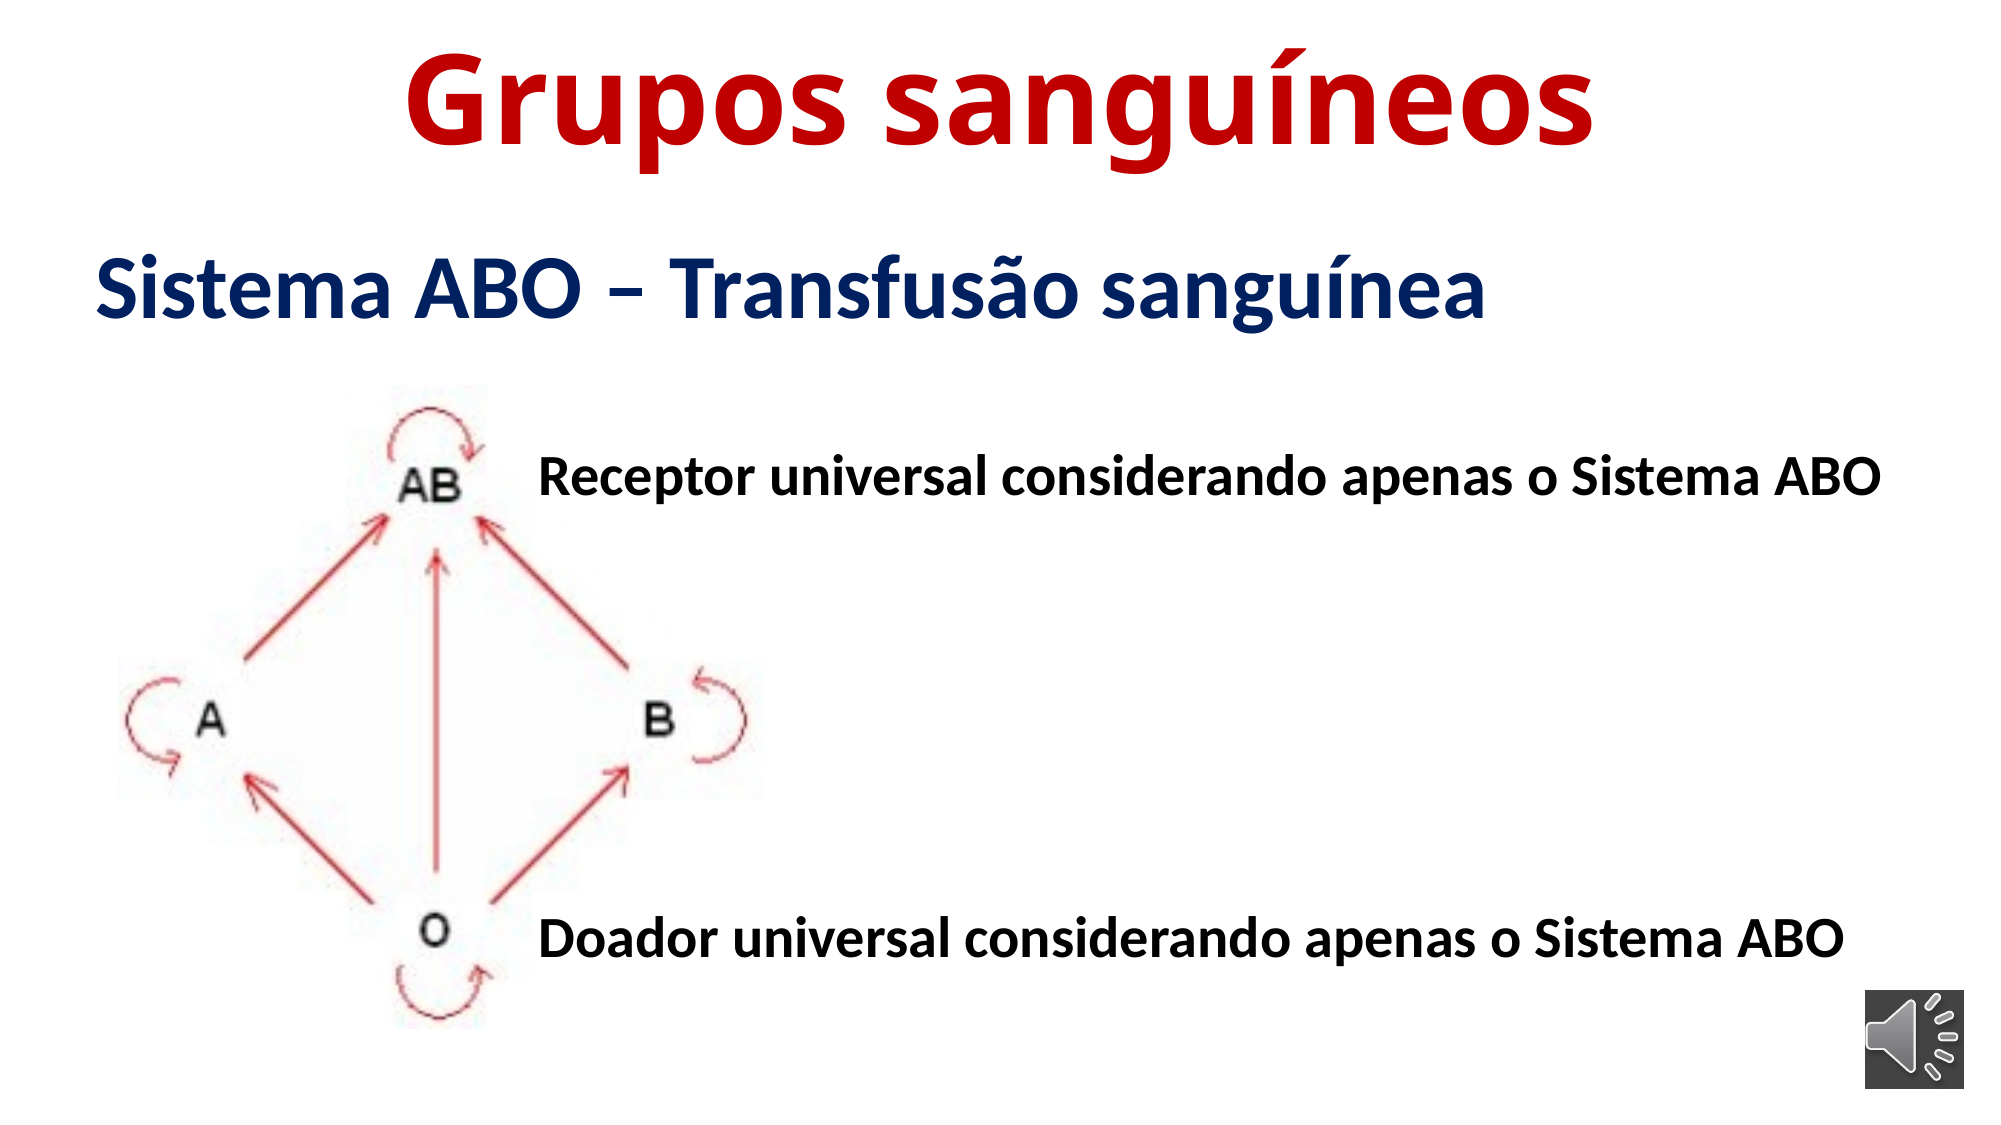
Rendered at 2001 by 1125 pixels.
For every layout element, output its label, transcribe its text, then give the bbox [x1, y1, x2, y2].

text_box Receptor universal considerando apenas o Sistema ABO [765, 429, 1920, 515]
text_box Sistema ABO – Transfusão sanguínea [80, 219, 1646, 344]
picture [118, 385, 765, 1029]
picture [1864, 989, 1965, 1090]
text_box Doador universal considerando apenas o Sistema ABO [765, 892, 1886, 977]
title Grupos sanguíneos [0, 0, 2000, 180]
